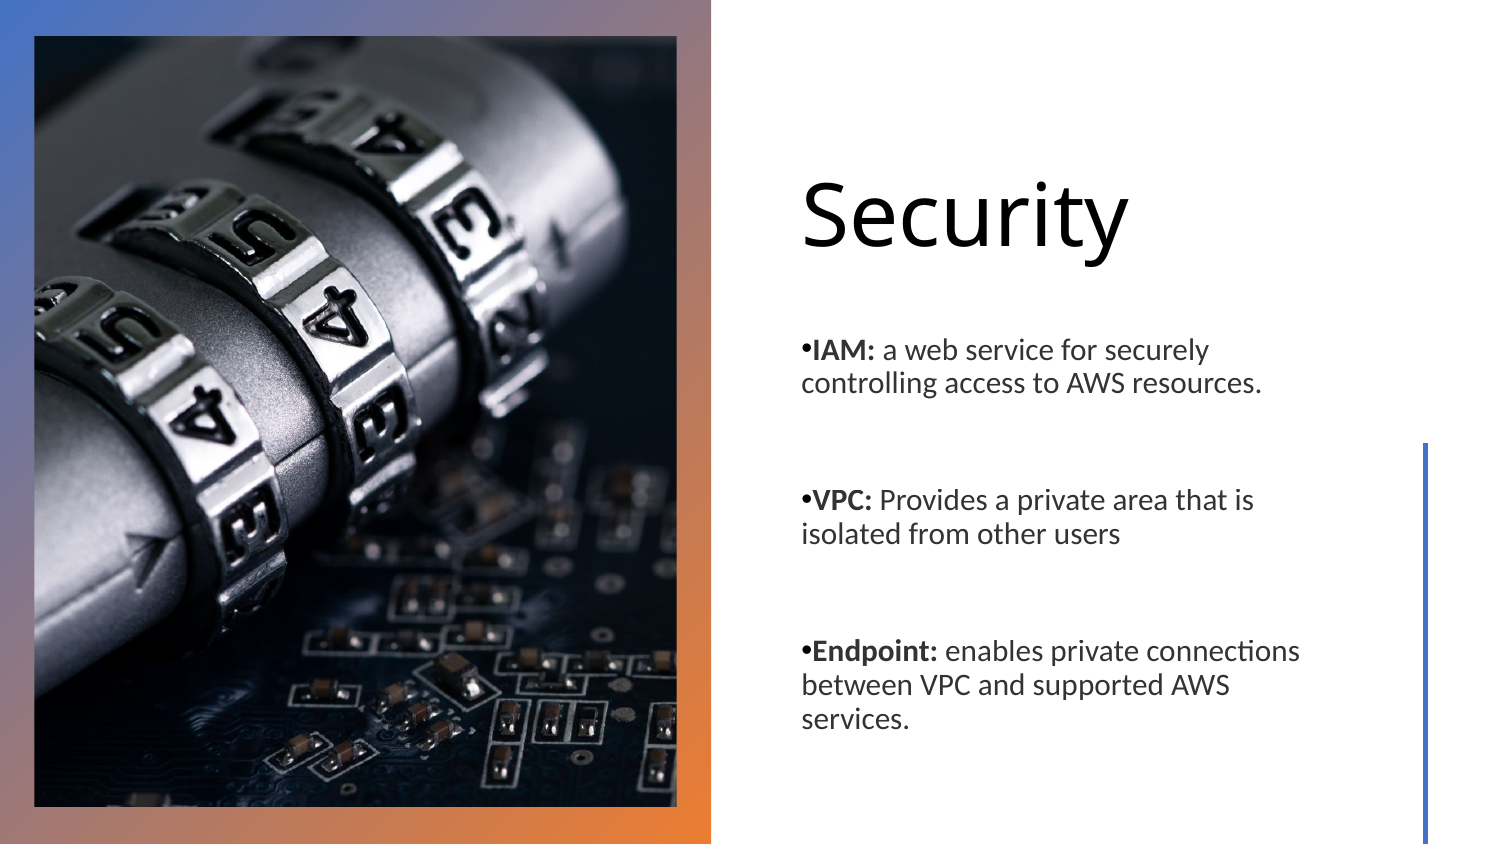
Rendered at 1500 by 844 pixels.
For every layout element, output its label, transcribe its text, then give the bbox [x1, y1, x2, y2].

list IAM: a web service for securely controlling access to AWS resources. VPC: Provides a private area that is isolated from other users Endpoint: enables private connections between VPC and supported AWS services. [786, 325, 1333, 782]
title Security [786, 61, 1330, 273]
text_box [712, 0, 1500, 844]
text_box [0, 0, 712, 844]
picture [34, 36, 677, 807]
